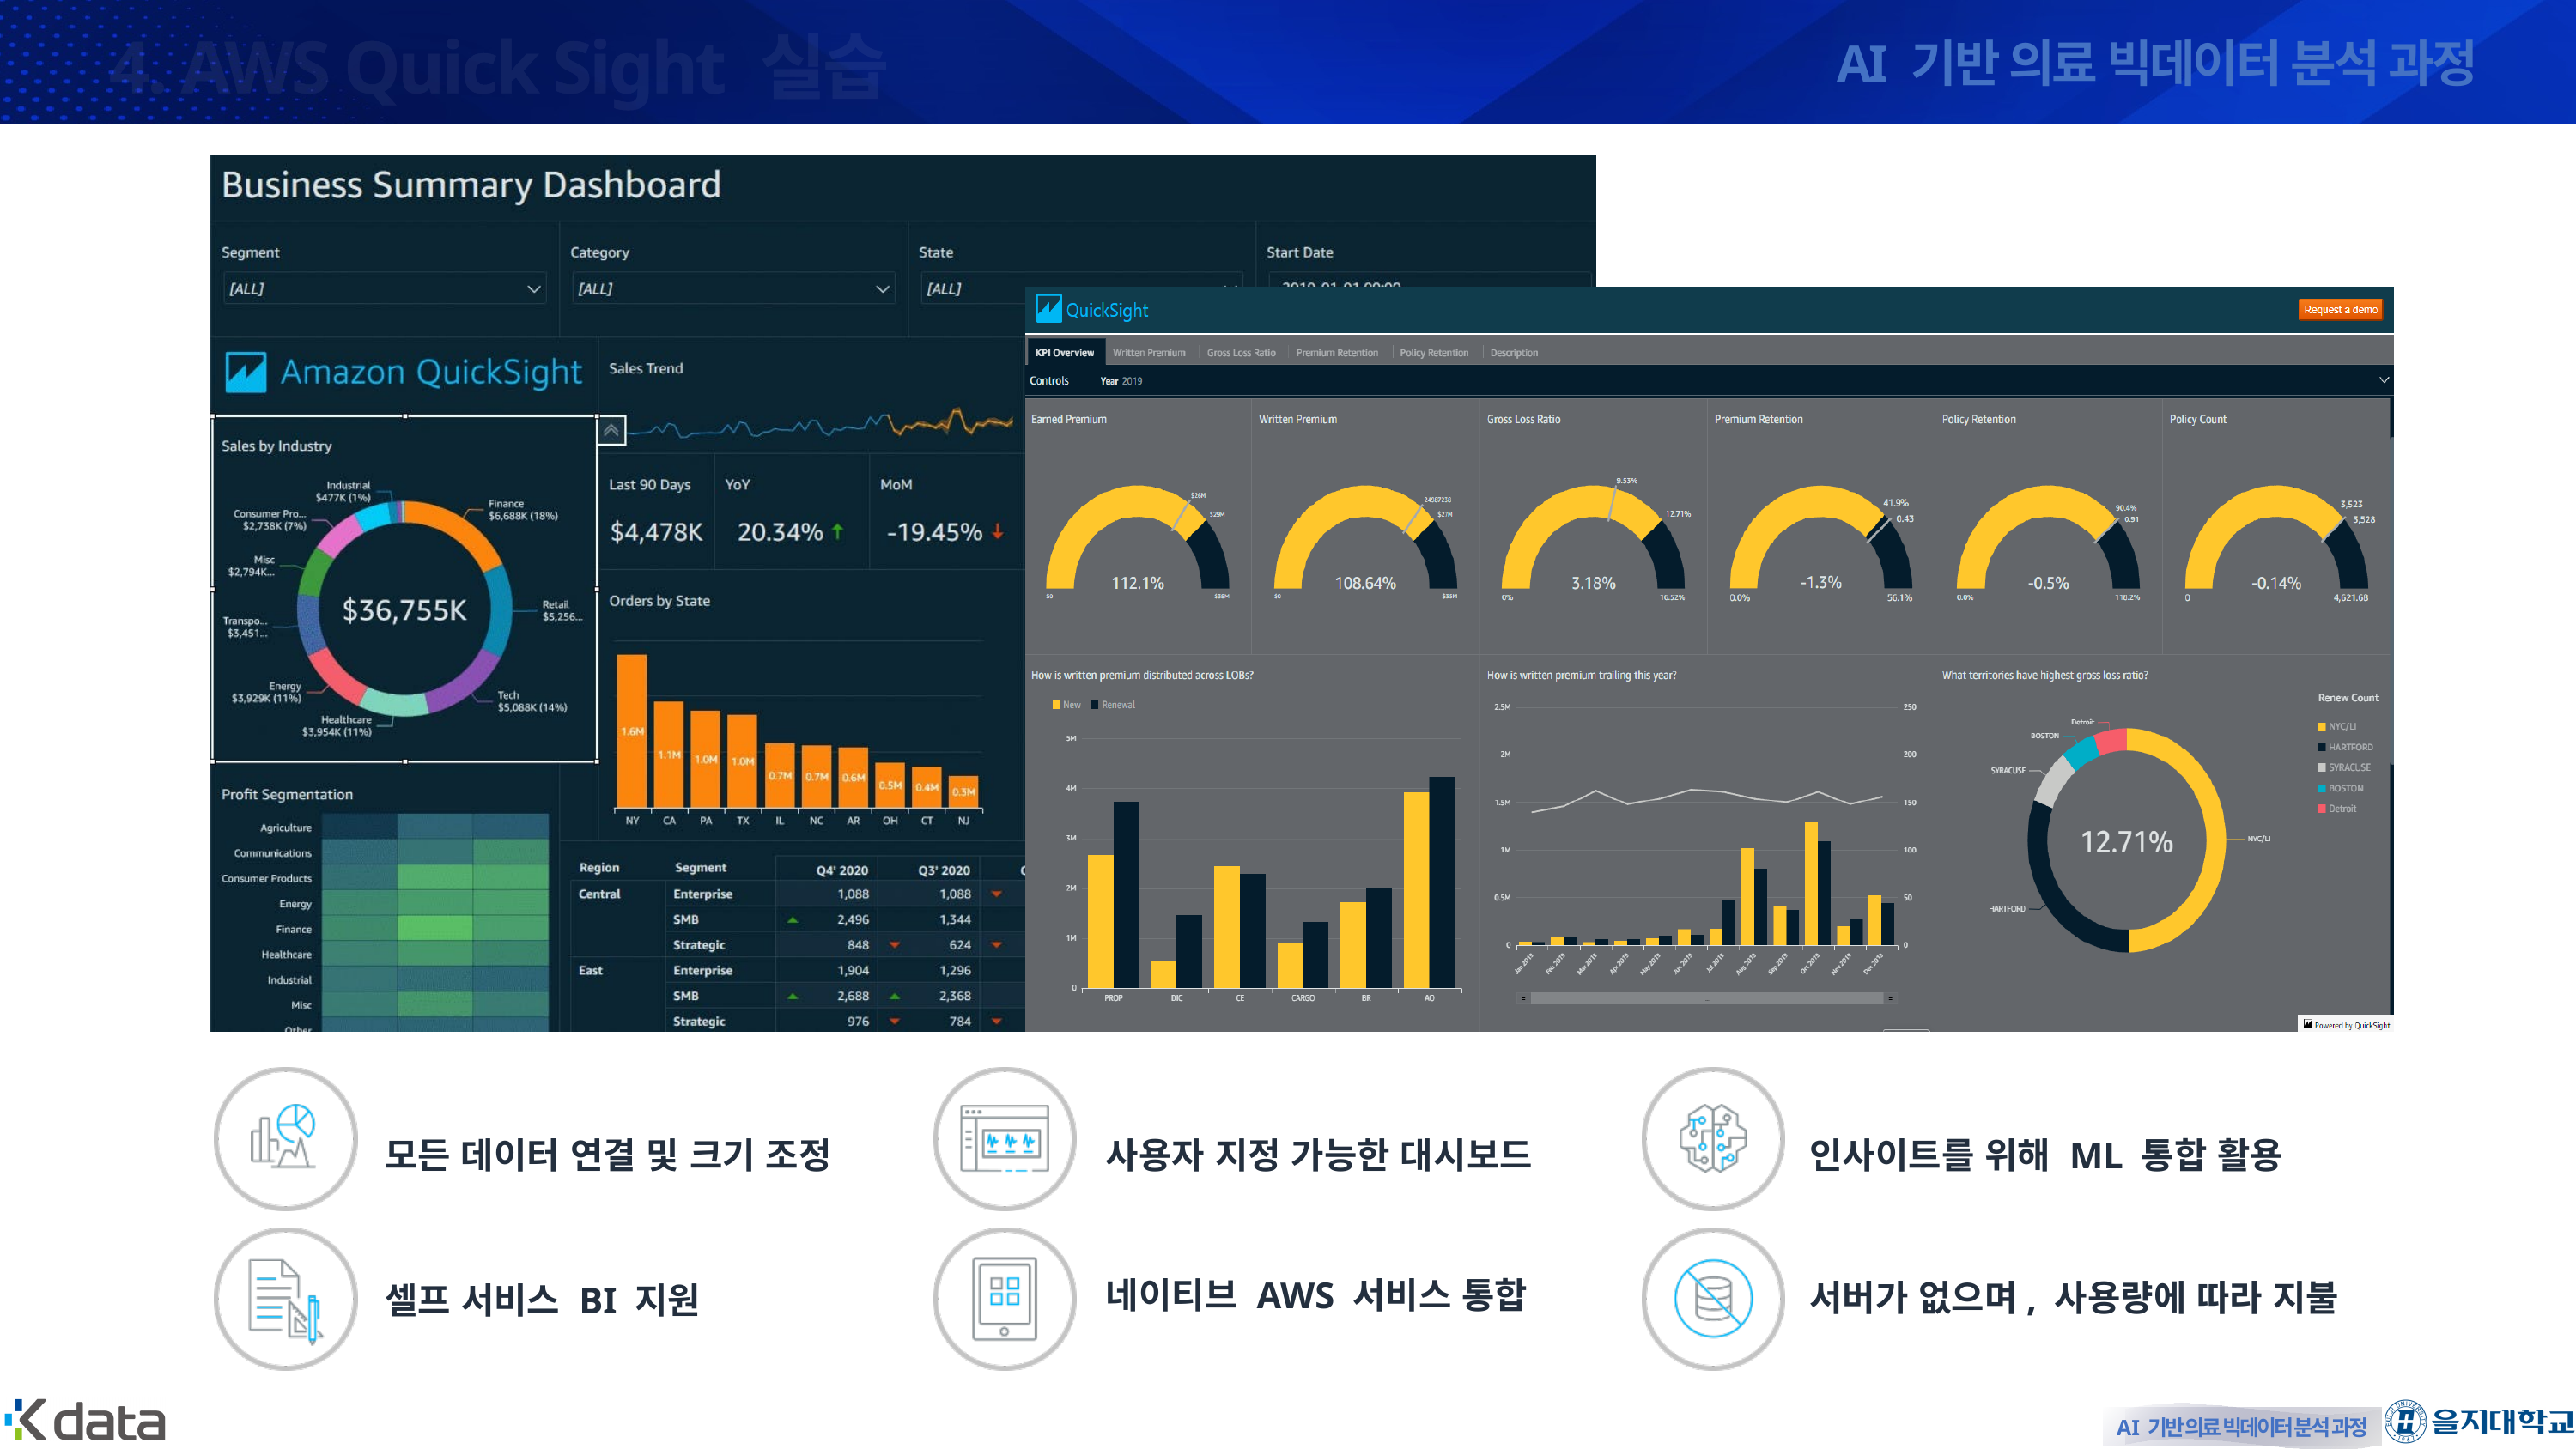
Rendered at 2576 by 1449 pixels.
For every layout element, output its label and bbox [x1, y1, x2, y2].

picture [210, 155, 2394, 1032]
text_box [1642, 1067, 2394, 1211]
text_box [933, 1228, 1567, 1371]
picture [3, 1397, 166, 1441]
text_box [933, 1067, 1596, 1211]
picture [2383, 1397, 2576, 1445]
text_box [1642, 1228, 2394, 1371]
text_box [214, 1067, 923, 1211]
text_box [214, 1228, 891, 1371]
picture [0, 0, 2576, 124]
